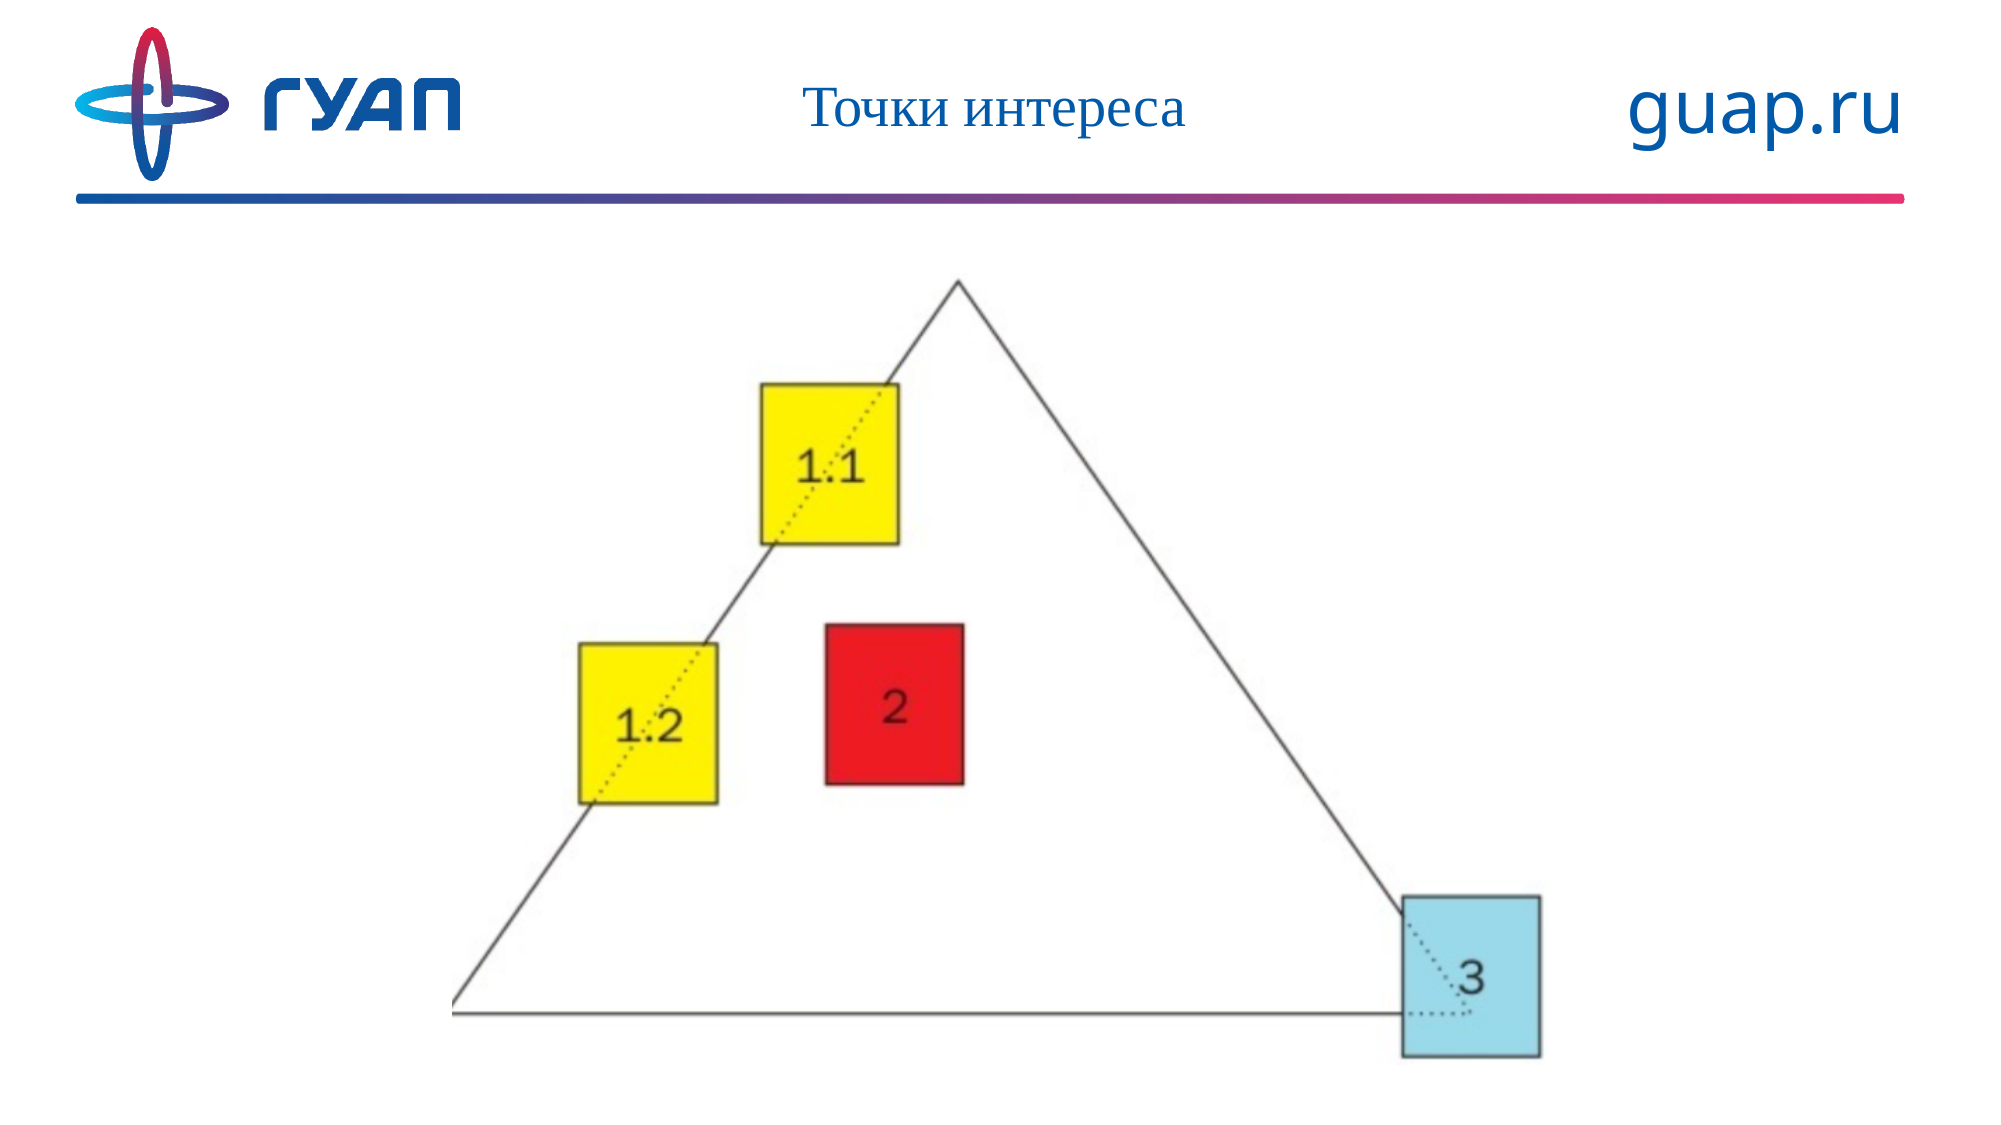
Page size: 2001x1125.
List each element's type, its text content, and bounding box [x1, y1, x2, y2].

text_box guap.ru [1521, 56, 1905, 149]
picture [75, 27, 460, 181]
text_box Точки интереса [546, 60, 1443, 148]
picture [452, 273, 1548, 1065]
picture [75, 193, 1905, 204]
